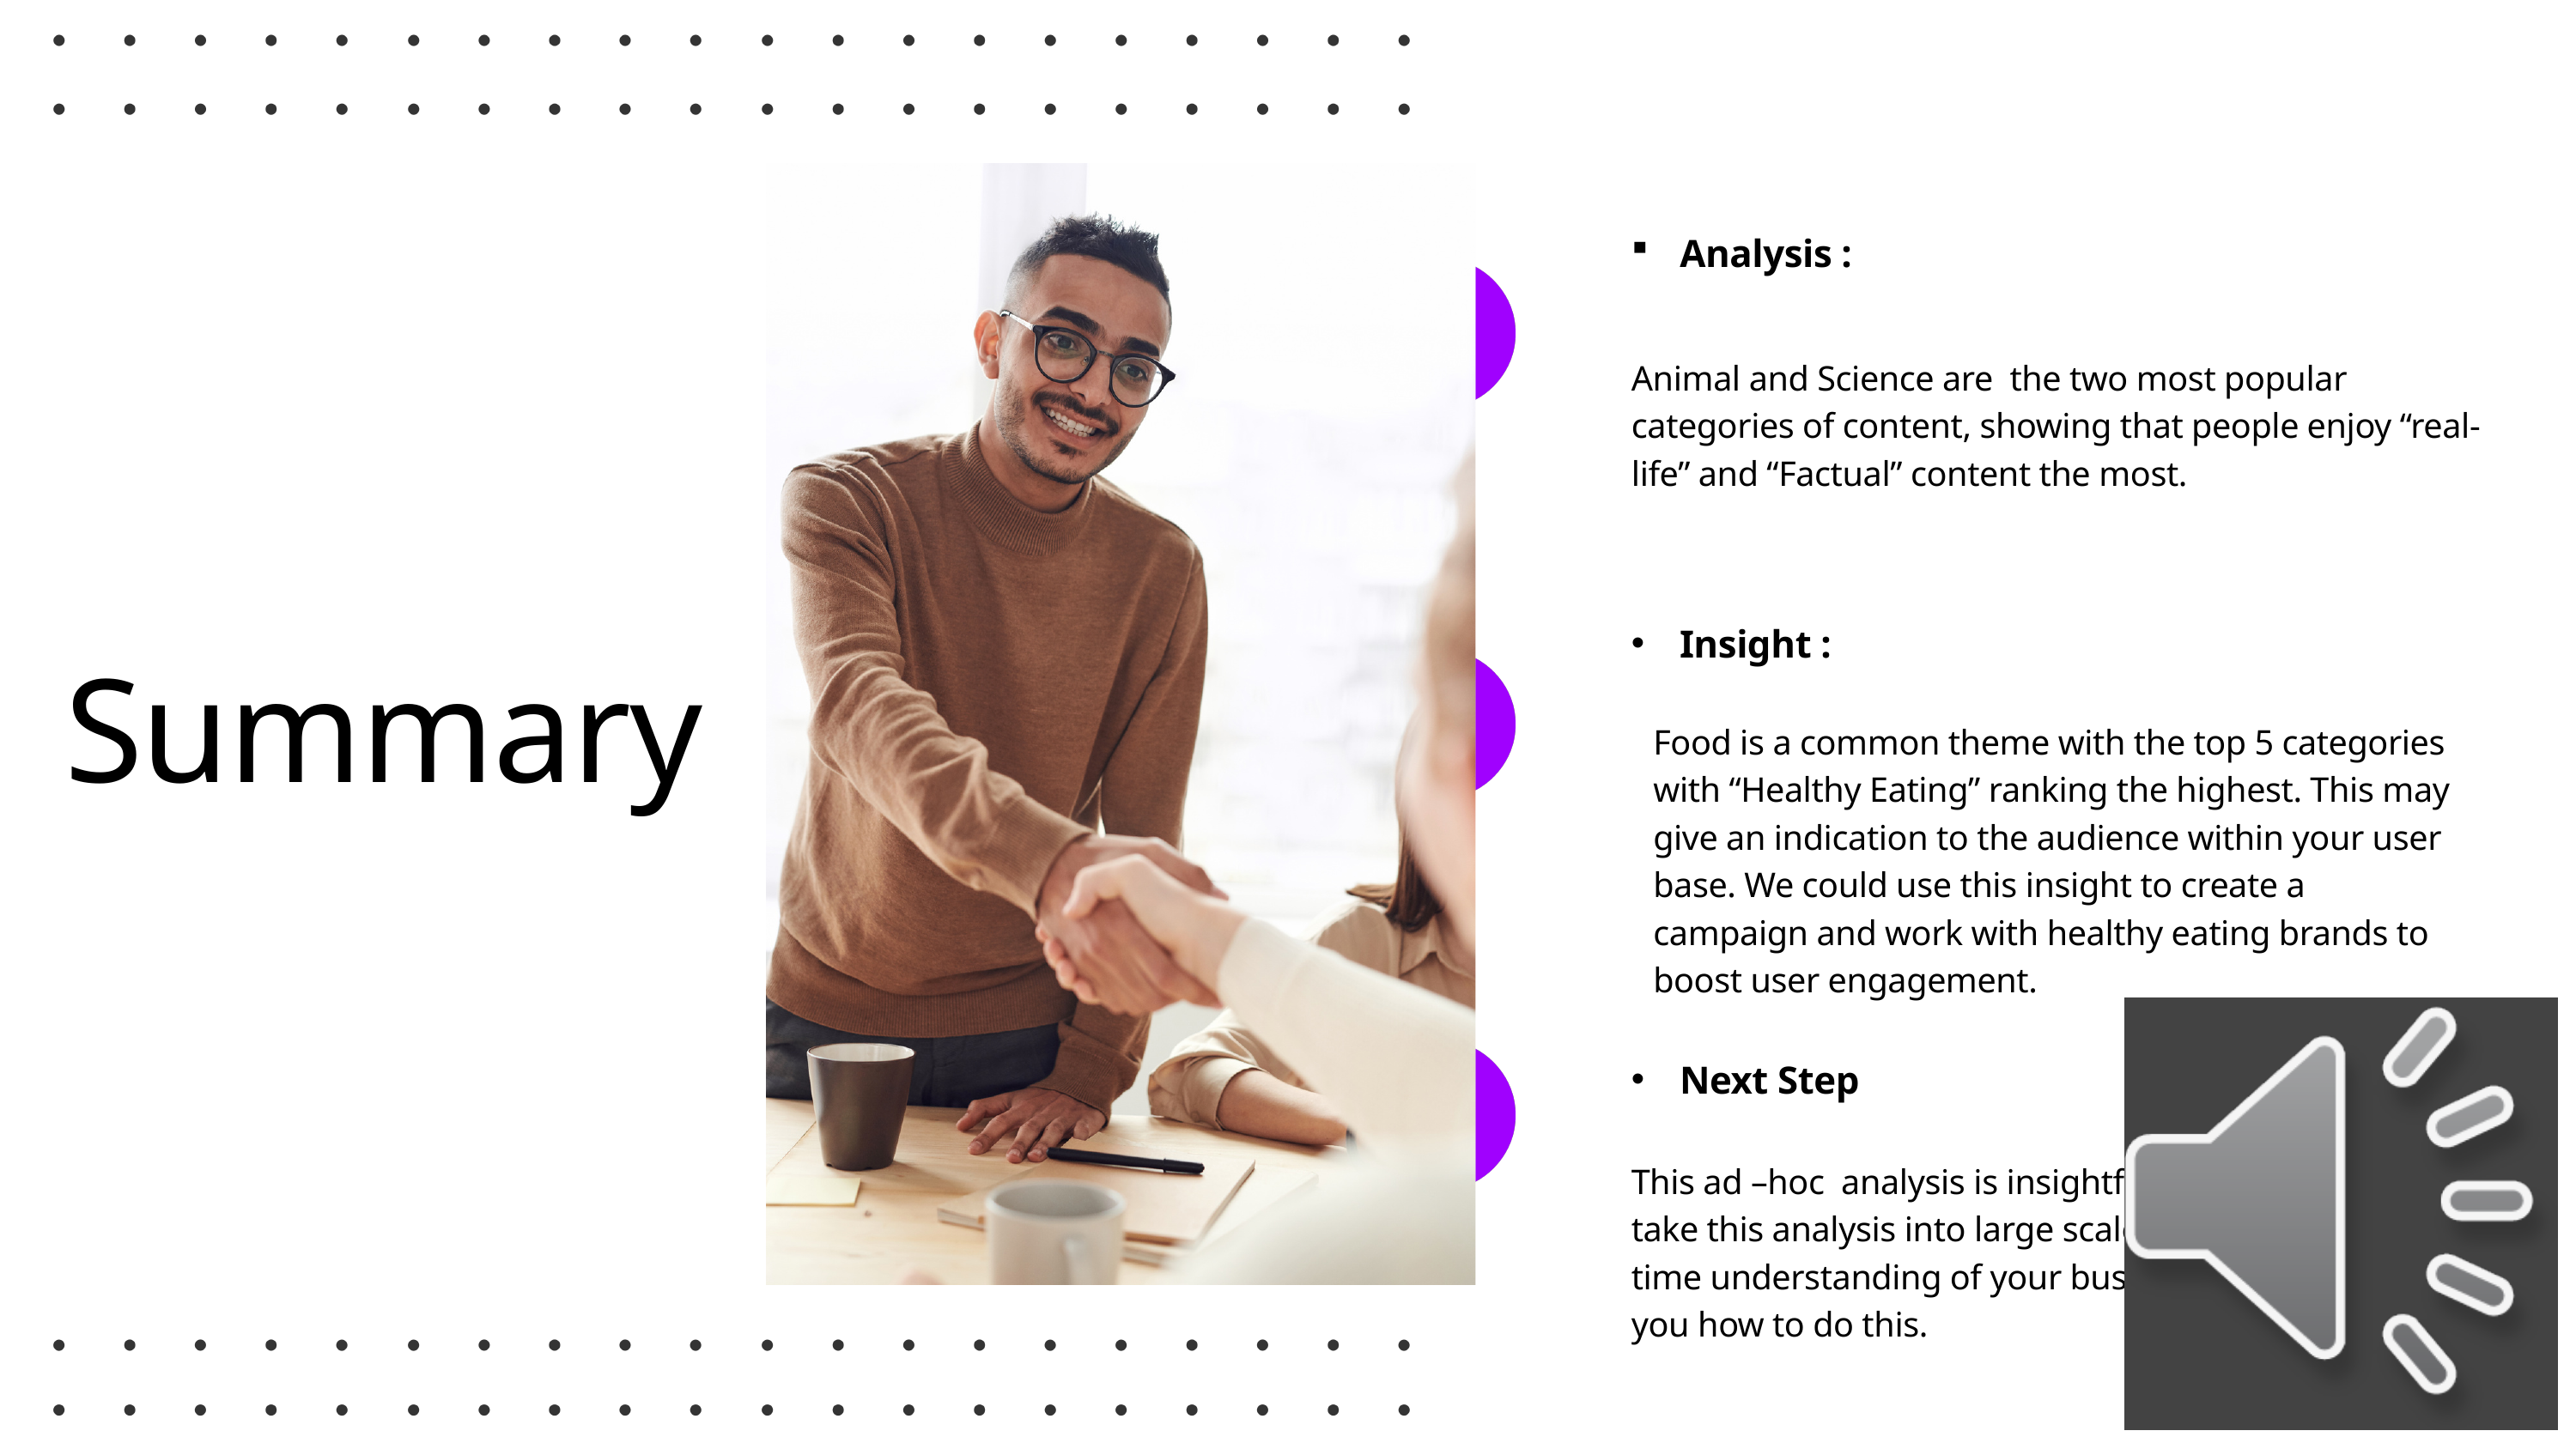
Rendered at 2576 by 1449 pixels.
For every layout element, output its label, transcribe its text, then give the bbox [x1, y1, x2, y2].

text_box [46, 0, 1414, 118]
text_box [46, 1335, 1414, 1449]
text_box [1631, 612, 2470, 1021]
picture [765, 163, 1562, 1286]
picture [2123, 996, 2560, 1432]
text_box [1631, 221, 2491, 585]
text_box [1631, 1048, 2119, 1411]
text_box Summary [64, 639, 727, 811]
